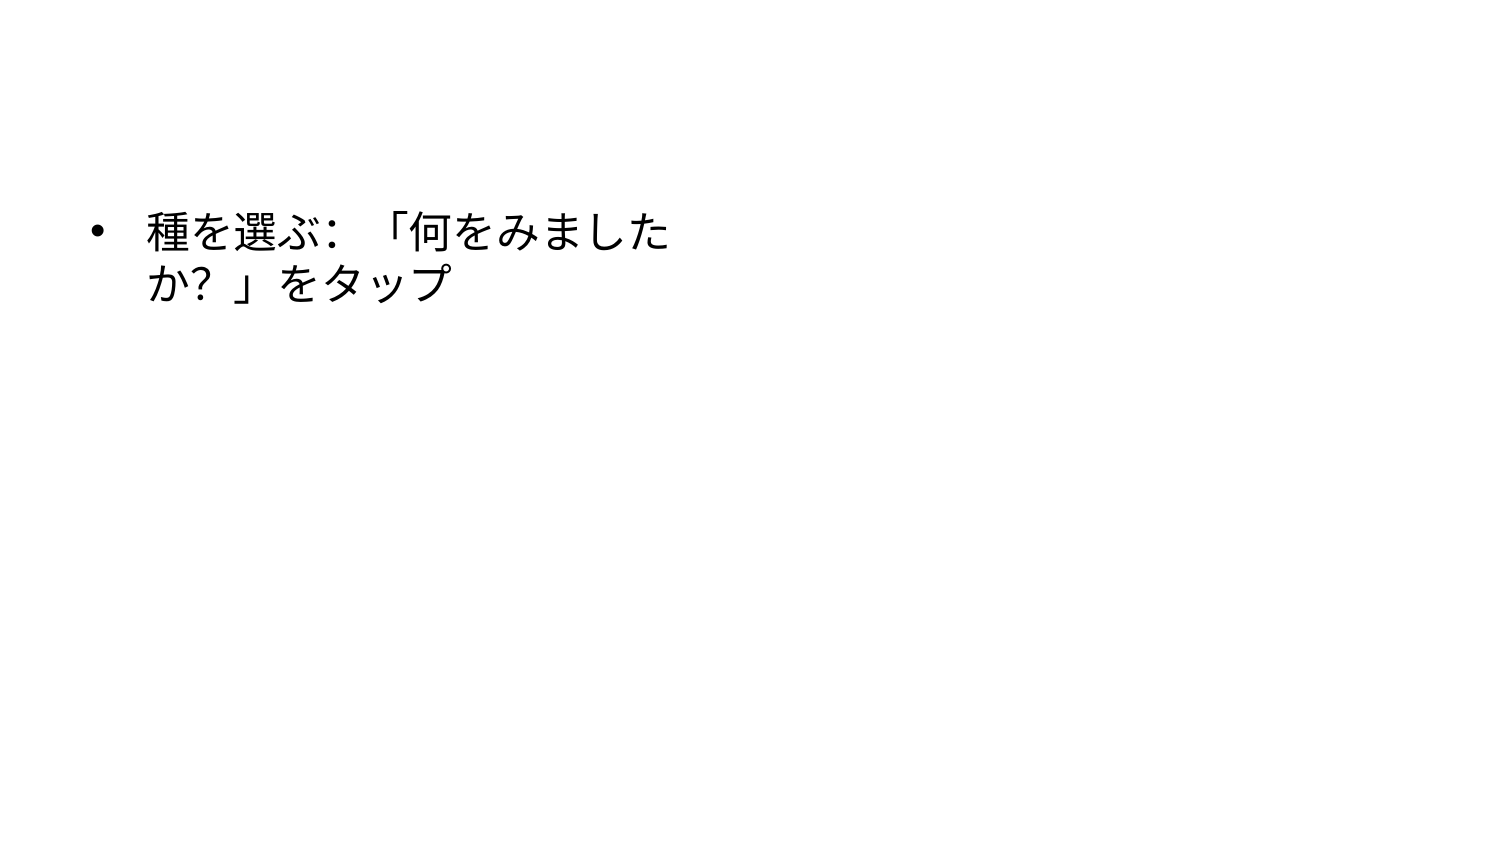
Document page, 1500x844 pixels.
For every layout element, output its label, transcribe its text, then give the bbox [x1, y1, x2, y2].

list 種を選ぶ：「何をみましたか？」をタップ [75, 196, 738, 754]
